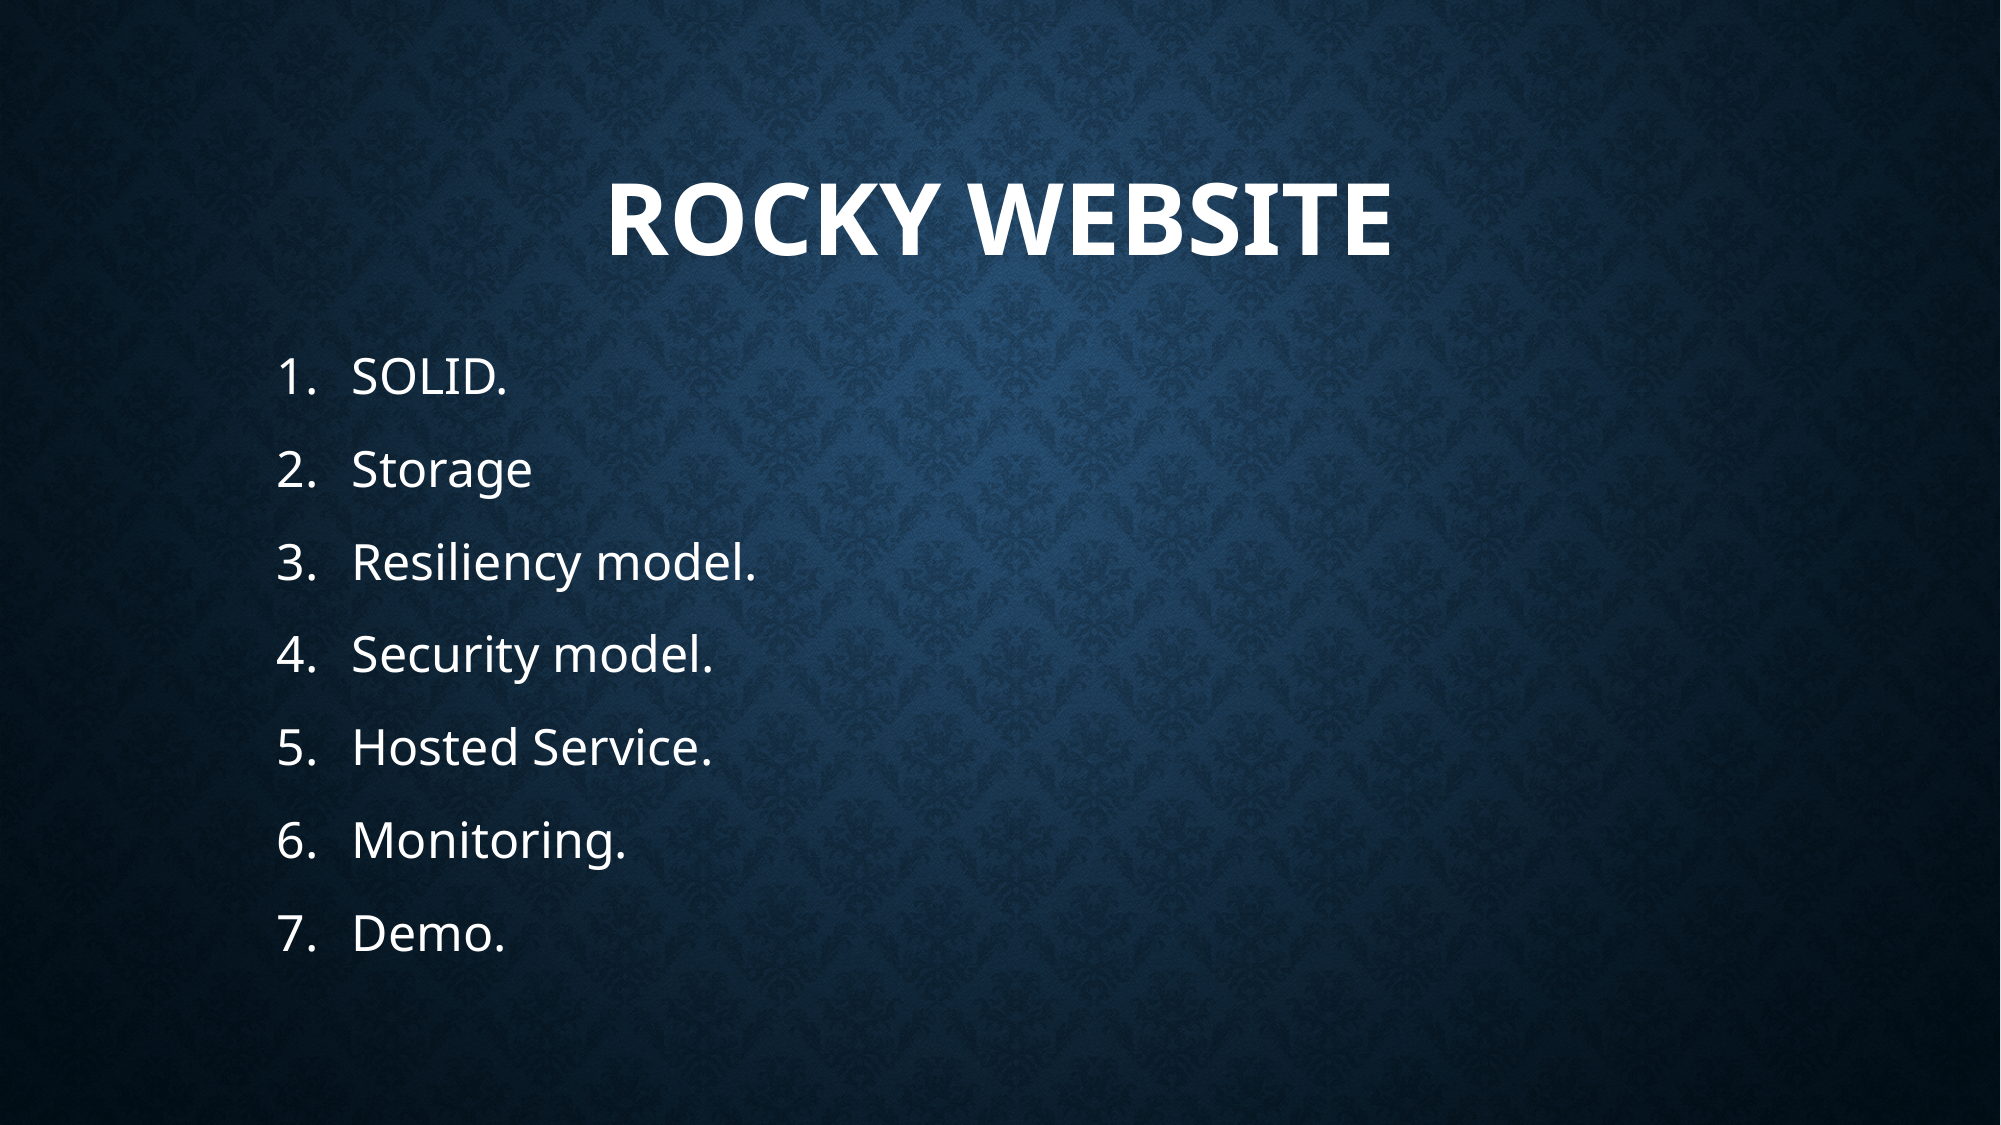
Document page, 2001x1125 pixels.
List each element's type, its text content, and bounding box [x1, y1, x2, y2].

title Rocky Website [261, 129, 1739, 285]
subtitle SOLID. Storage Resiliency model. Security model. Hosted Service. Monitoring. Demo. [261, 324, 1739, 1012]
